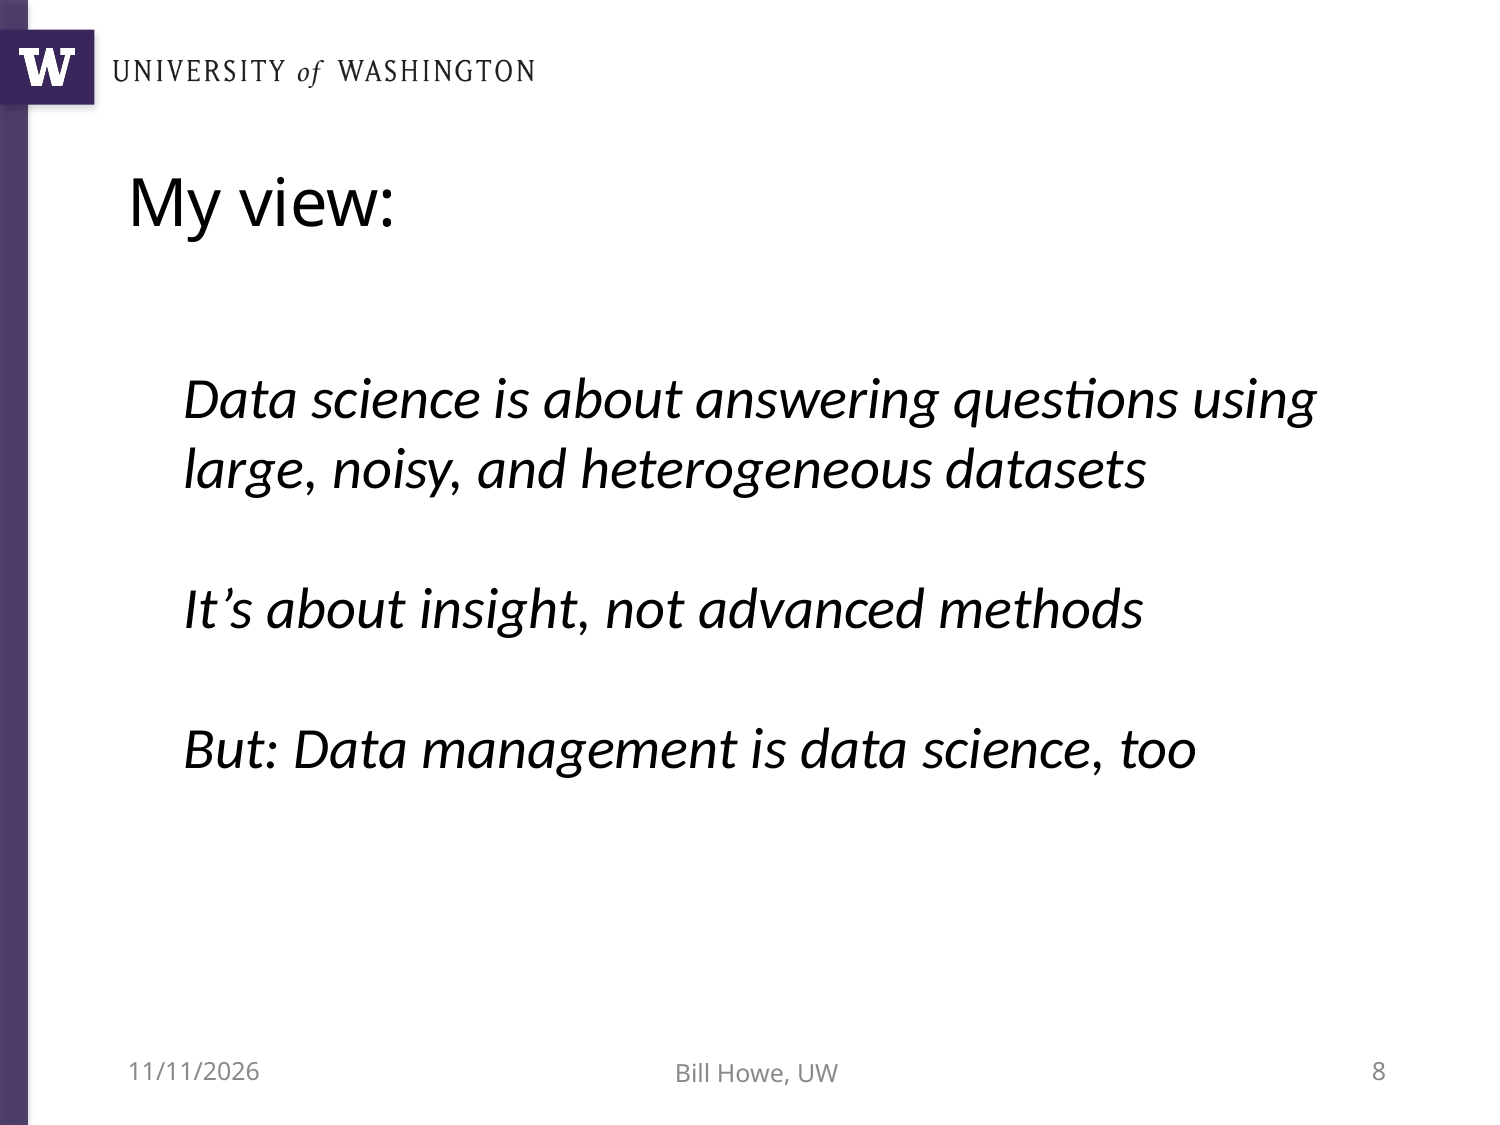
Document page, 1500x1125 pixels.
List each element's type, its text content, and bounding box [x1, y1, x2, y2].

footer Bill Howe, UW [519, 1042, 995, 1103]
slide_number 8 [1051, 1042, 1402, 1103]
picture [112, 59, 534, 88]
text_box Data science is about answering questions using large, noisy, and heterogeneous datasets It’s about insight, not advanced methods But: Data management is data science, too [168, 352, 1345, 788]
title My view: [112, 125, 1401, 275]
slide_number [112, 1042, 463, 1103]
picture [19, 48, 75, 86]
